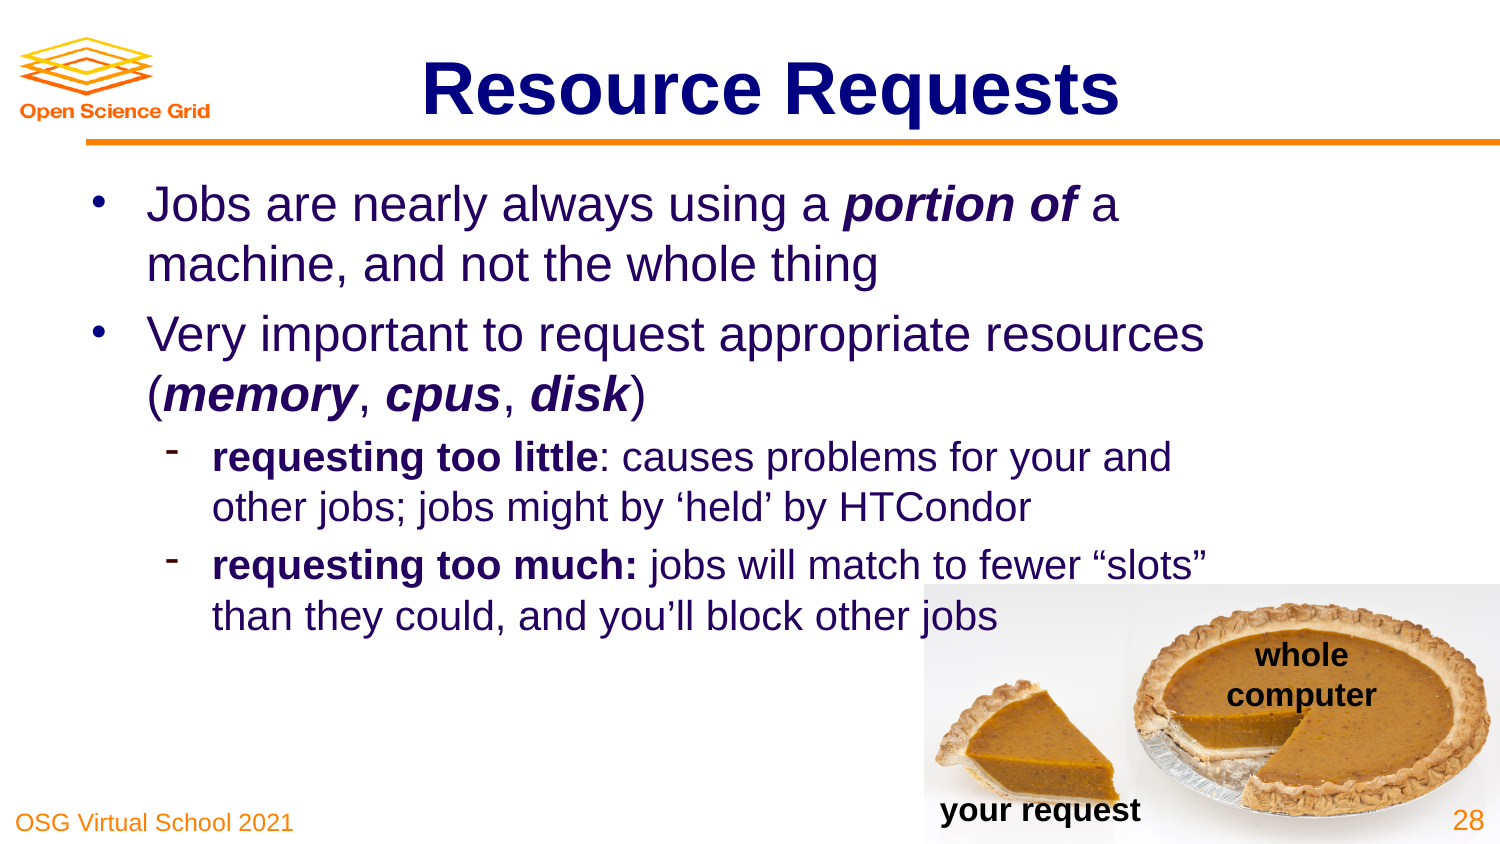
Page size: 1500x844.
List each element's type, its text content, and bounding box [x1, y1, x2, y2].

picture [0, 20, 201, 134]
picture [924, 584, 1500, 844]
title Resource Requests [201, 14, 1342, 155]
list Jobs are nearly always using a portion of a machine, and not the whole thing Very important to request appropriate resources (memory, cpus, disk) requesting too little: causes problems for your and other jobs; jobs might by ‘held’ by HTCondor requesting too much: jobs will match to fewer “slots” than they could, and you’ll block other jobs [75, 164, 1275, 741]
